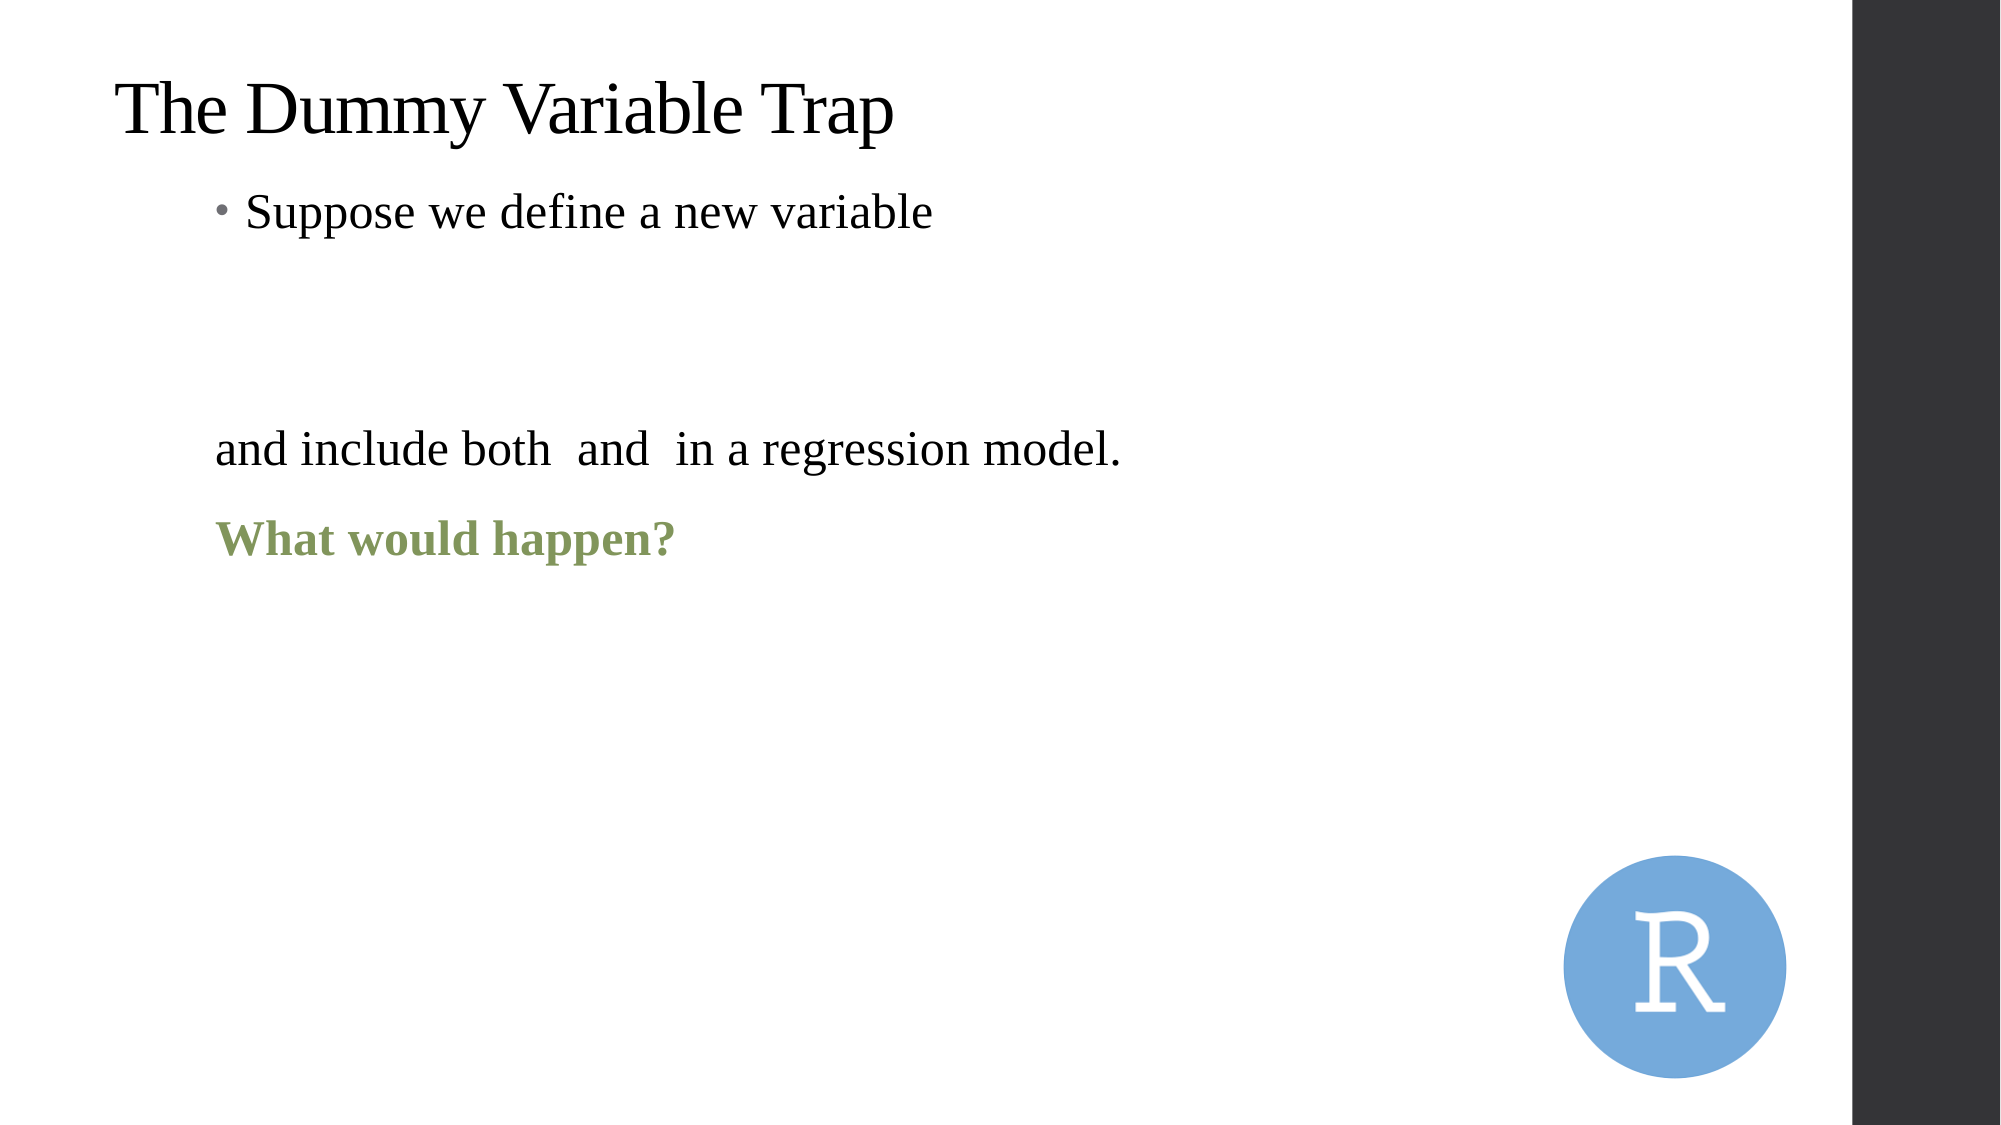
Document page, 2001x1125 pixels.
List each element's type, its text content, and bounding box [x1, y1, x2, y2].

title The Dummy Variable Trap [99, 55, 1813, 158]
picture [1562, 854, 1789, 1080]
